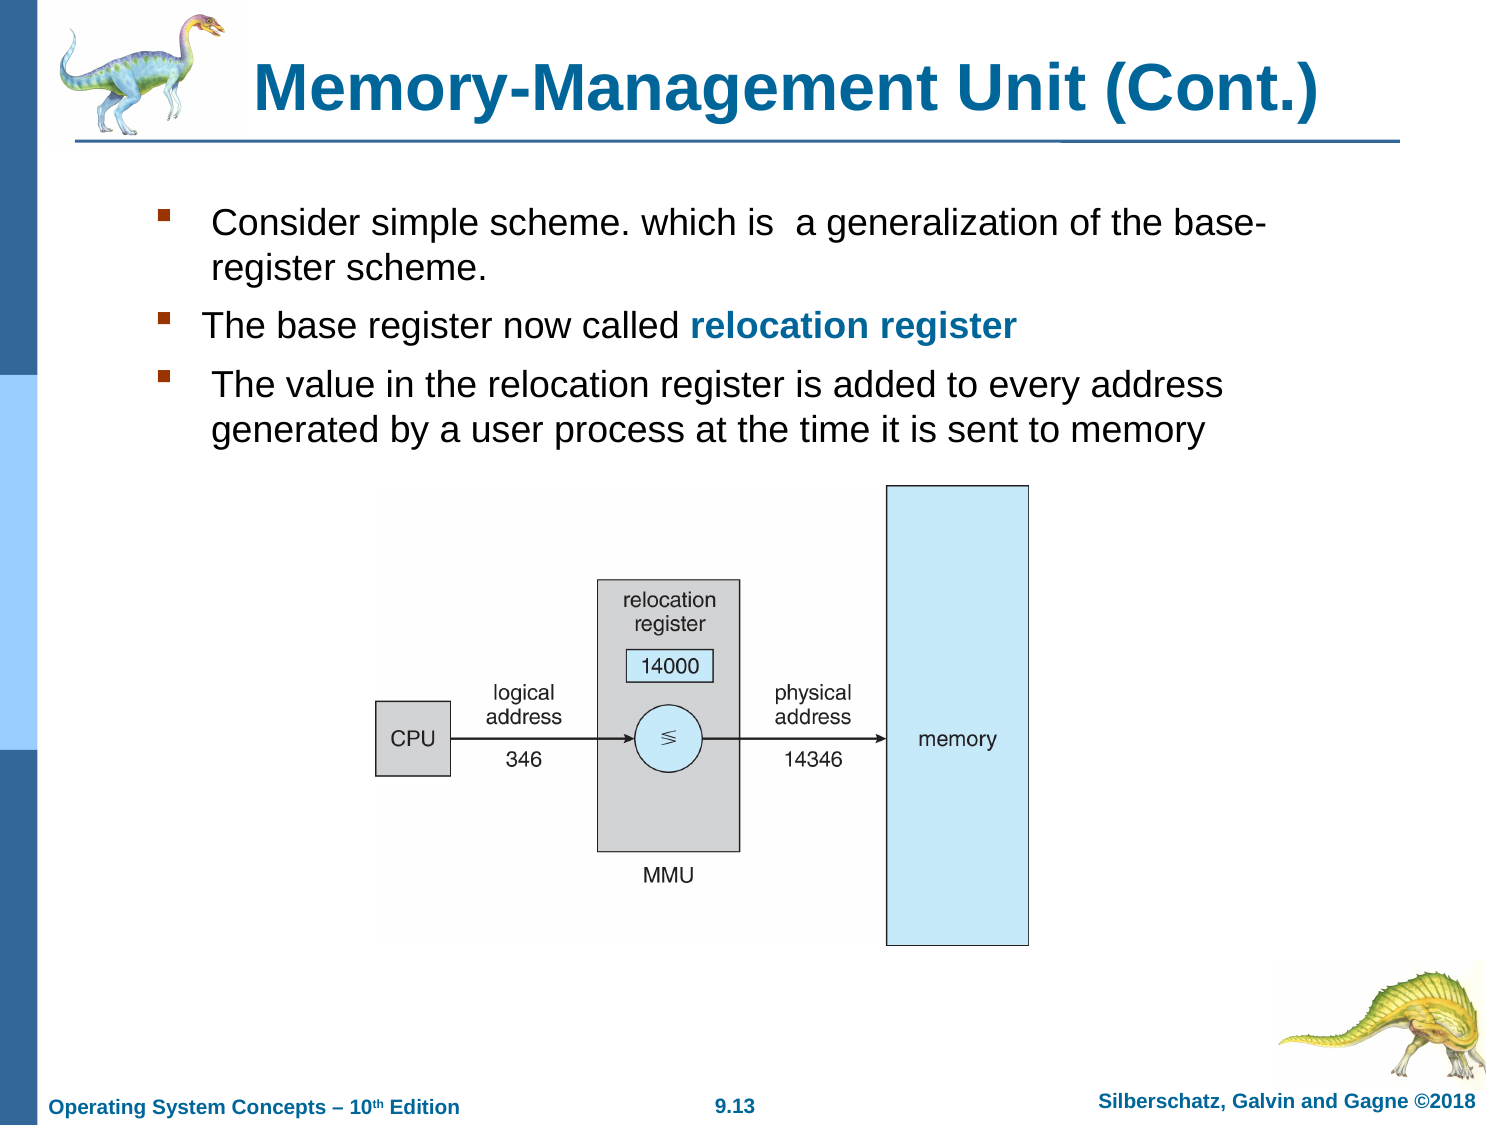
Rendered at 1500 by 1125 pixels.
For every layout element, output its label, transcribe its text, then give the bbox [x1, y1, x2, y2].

picture [375, 484, 1030, 947]
picture [1275, 959, 1486, 1090]
title Memory-Management Unit (Cont.) [144, 36, 1431, 132]
picture [46, 0, 243, 149]
list Consider simple scheme. which is a generalization of the base-register scheme. The base register now called relocation register The value in the relocation register is added to every address generated by a user process at the time it is sent to memory [139, 190, 1404, 927]
